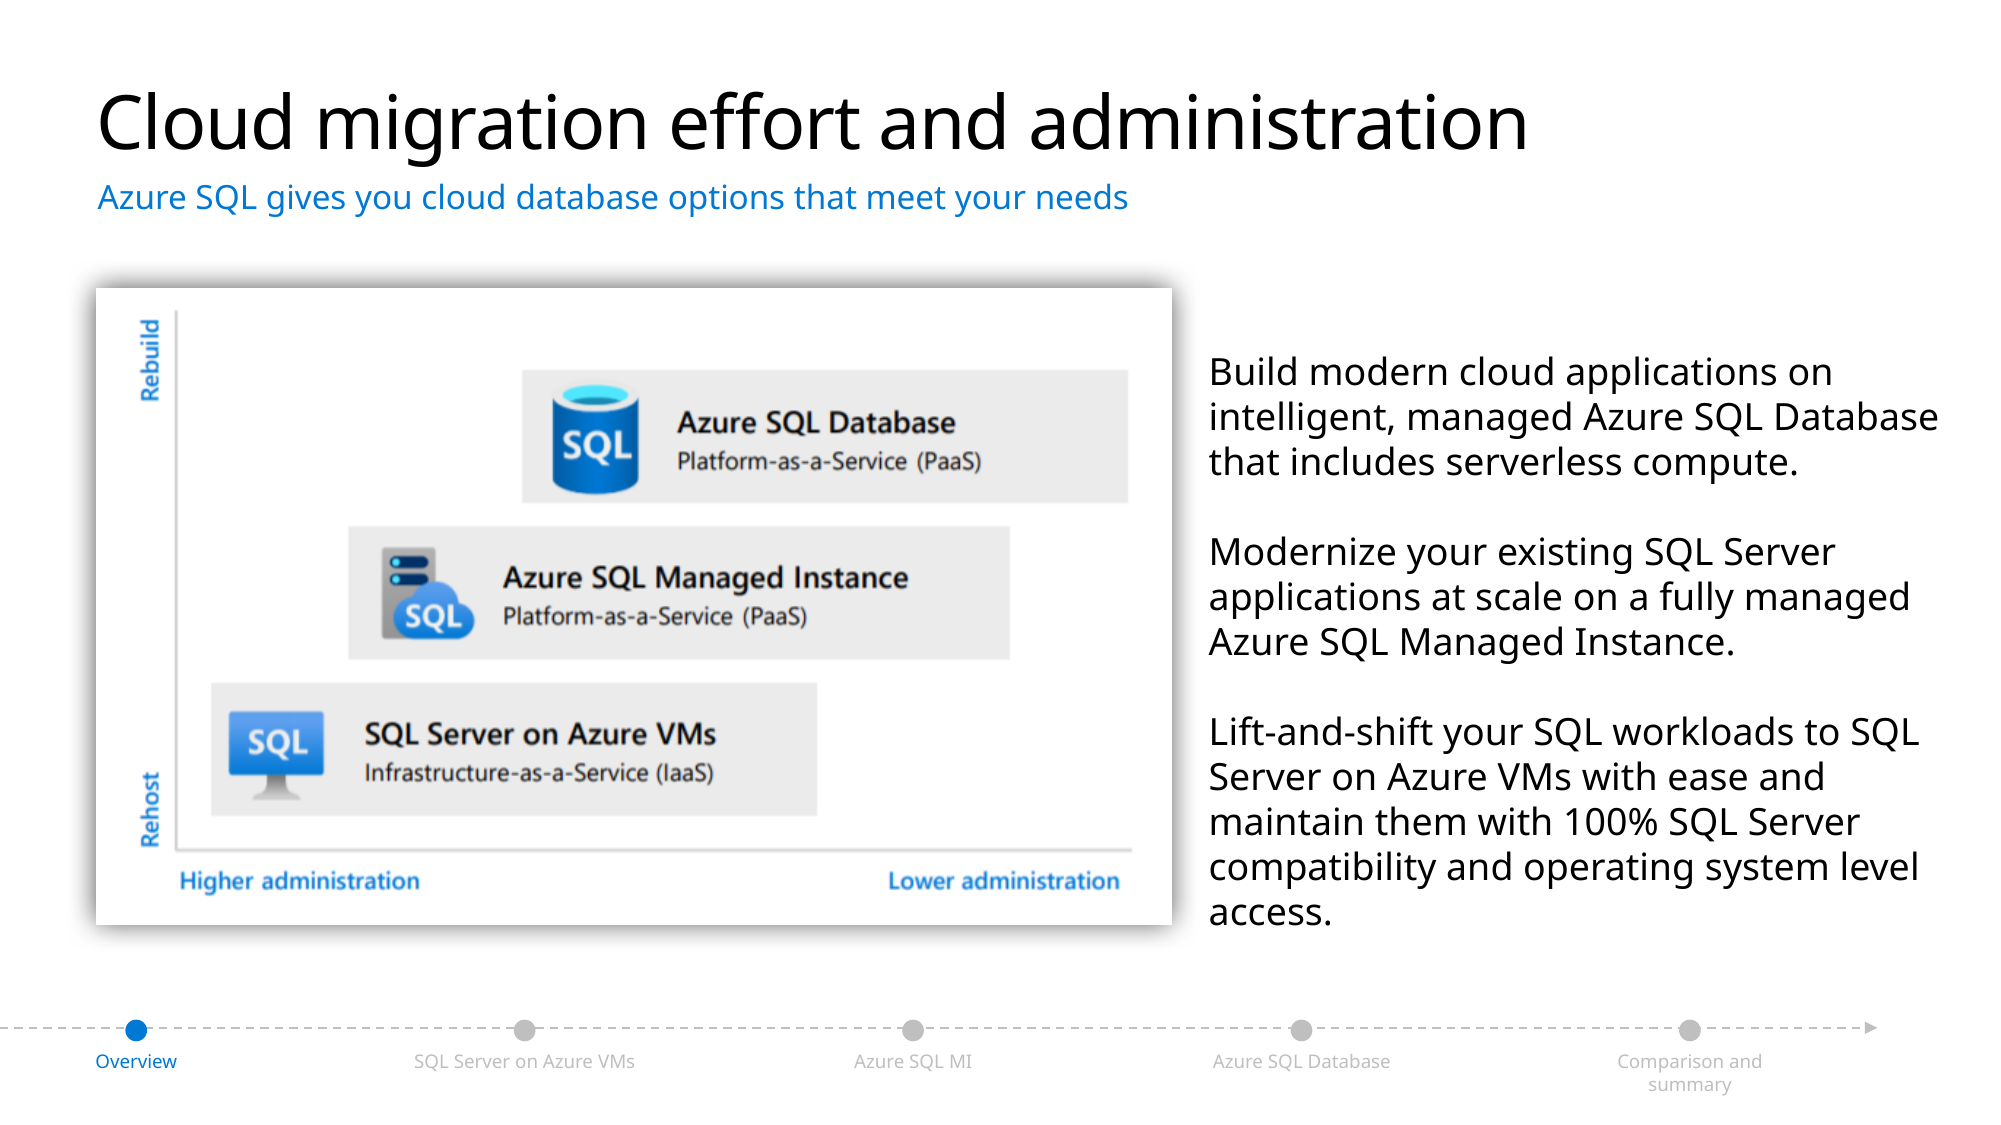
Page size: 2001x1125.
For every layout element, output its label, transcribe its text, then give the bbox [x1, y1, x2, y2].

text_box Build modern cloud applications on intelligent, managed Azure SQL Database that includes serverless compute. Modernize your existing SQL Server applications at scale on a fully managed Azure SQL Managed Instance. Lift-and-shift your SQL workloads to SQL Server on Azure VMs with ease and maintain them with 100% SQL Server compatibility and operating system level access. [1208, 348, 1945, 934]
text_box Azure SQL gives you cloud database options that meet your needs [97, 181, 1640, 218]
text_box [0, 1019, 1878, 1074]
text_box Cloud migration effort and administration [96, 74, 1904, 165]
picture [96, 288, 1173, 925]
